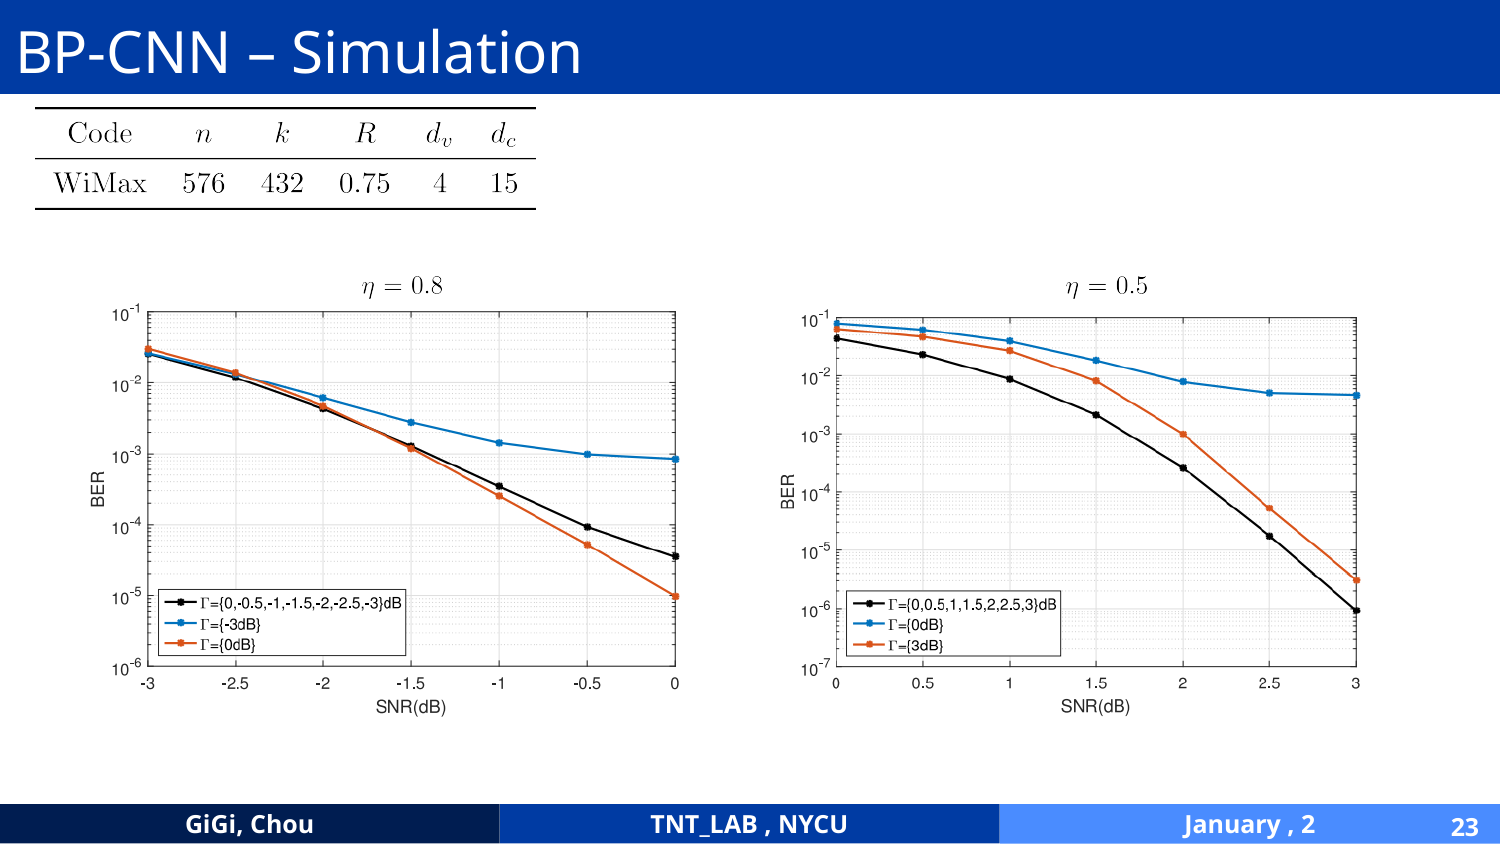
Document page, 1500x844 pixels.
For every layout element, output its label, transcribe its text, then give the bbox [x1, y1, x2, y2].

picture [766, 276, 1368, 718]
text_box [0, 0, 1500, 96]
picture [89, 276, 684, 718]
picture [34, 107, 536, 210]
text_box BP-CNN – Simulation [0, 0, 1368, 94]
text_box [0, 803, 1500, 844]
